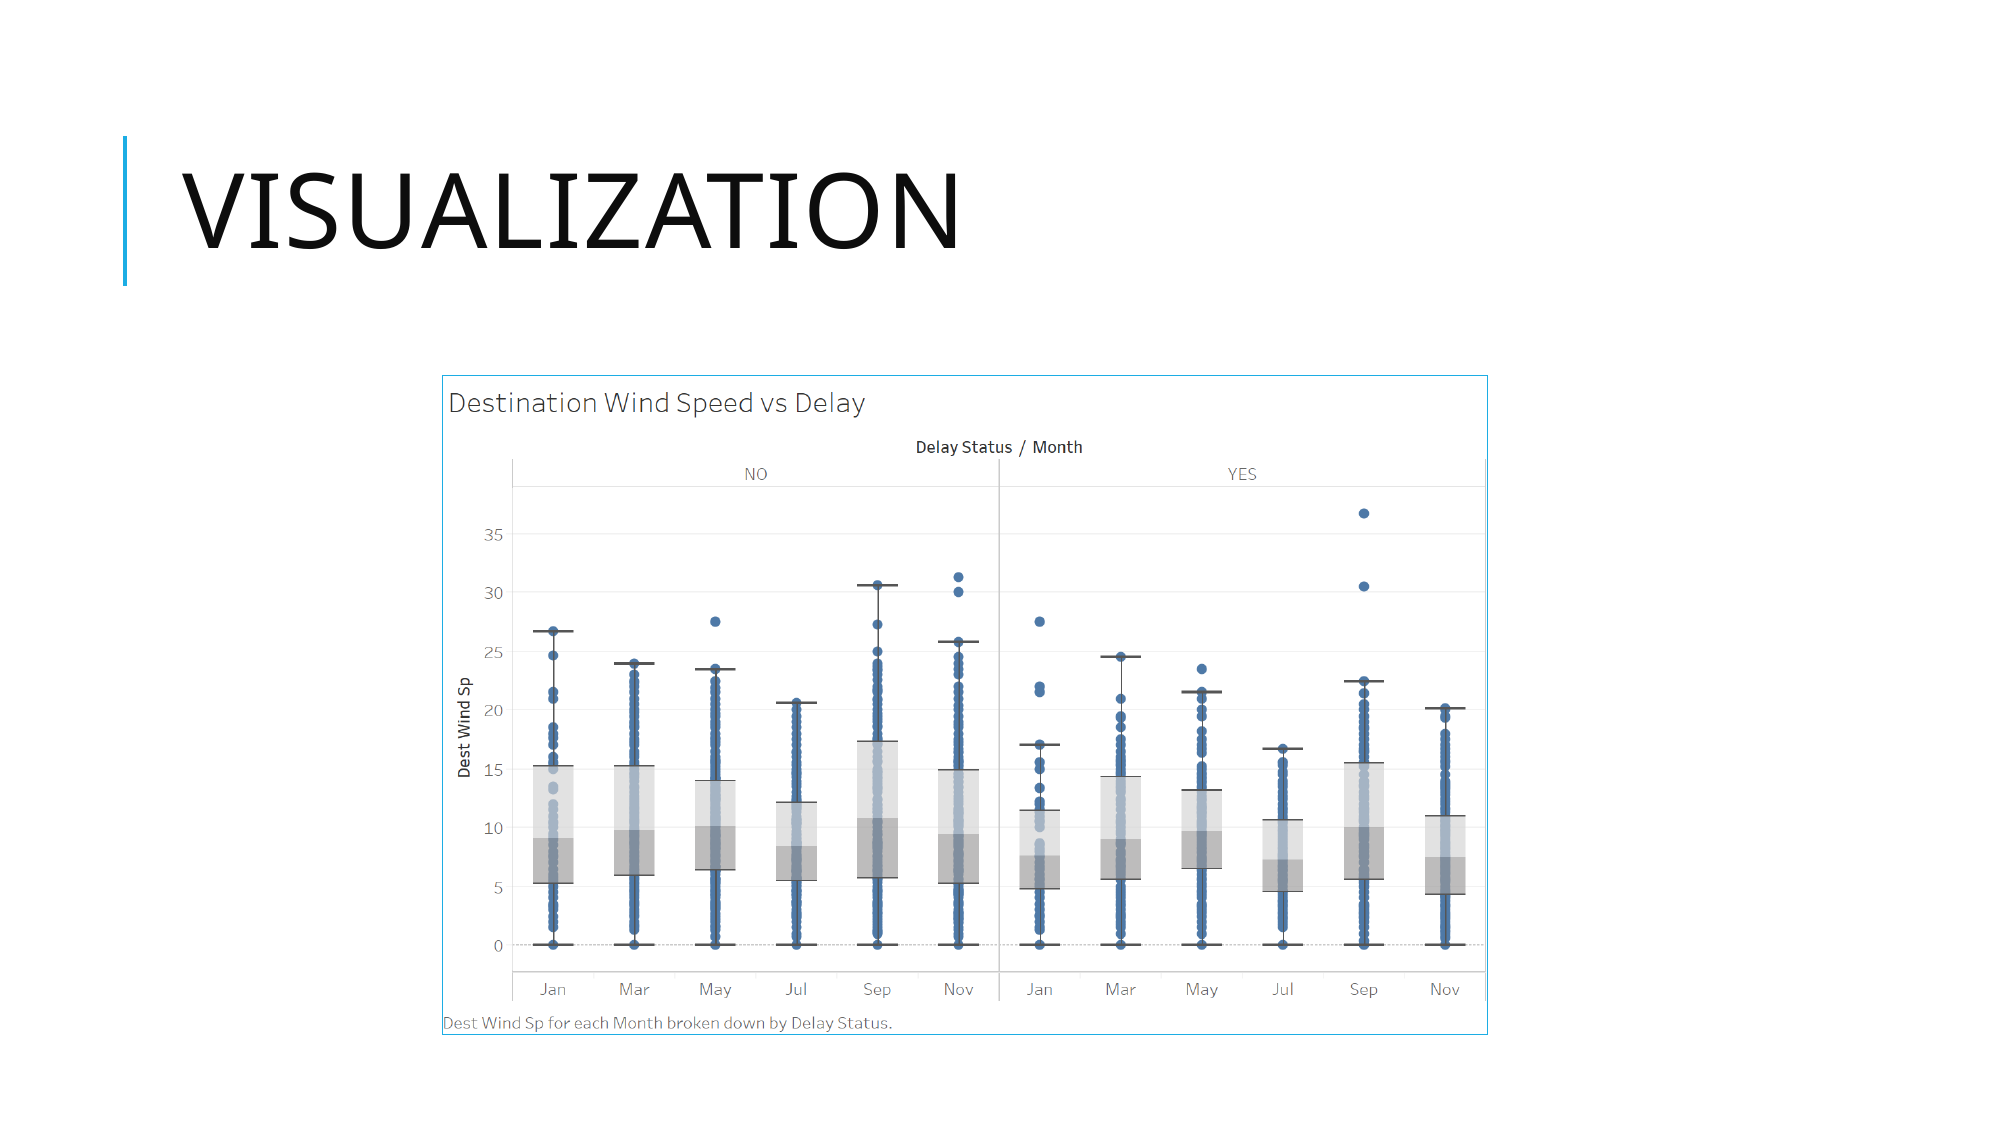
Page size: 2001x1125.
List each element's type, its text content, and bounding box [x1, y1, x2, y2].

title Visualization [168, 96, 1763, 342]
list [442, 374, 1488, 1036]
